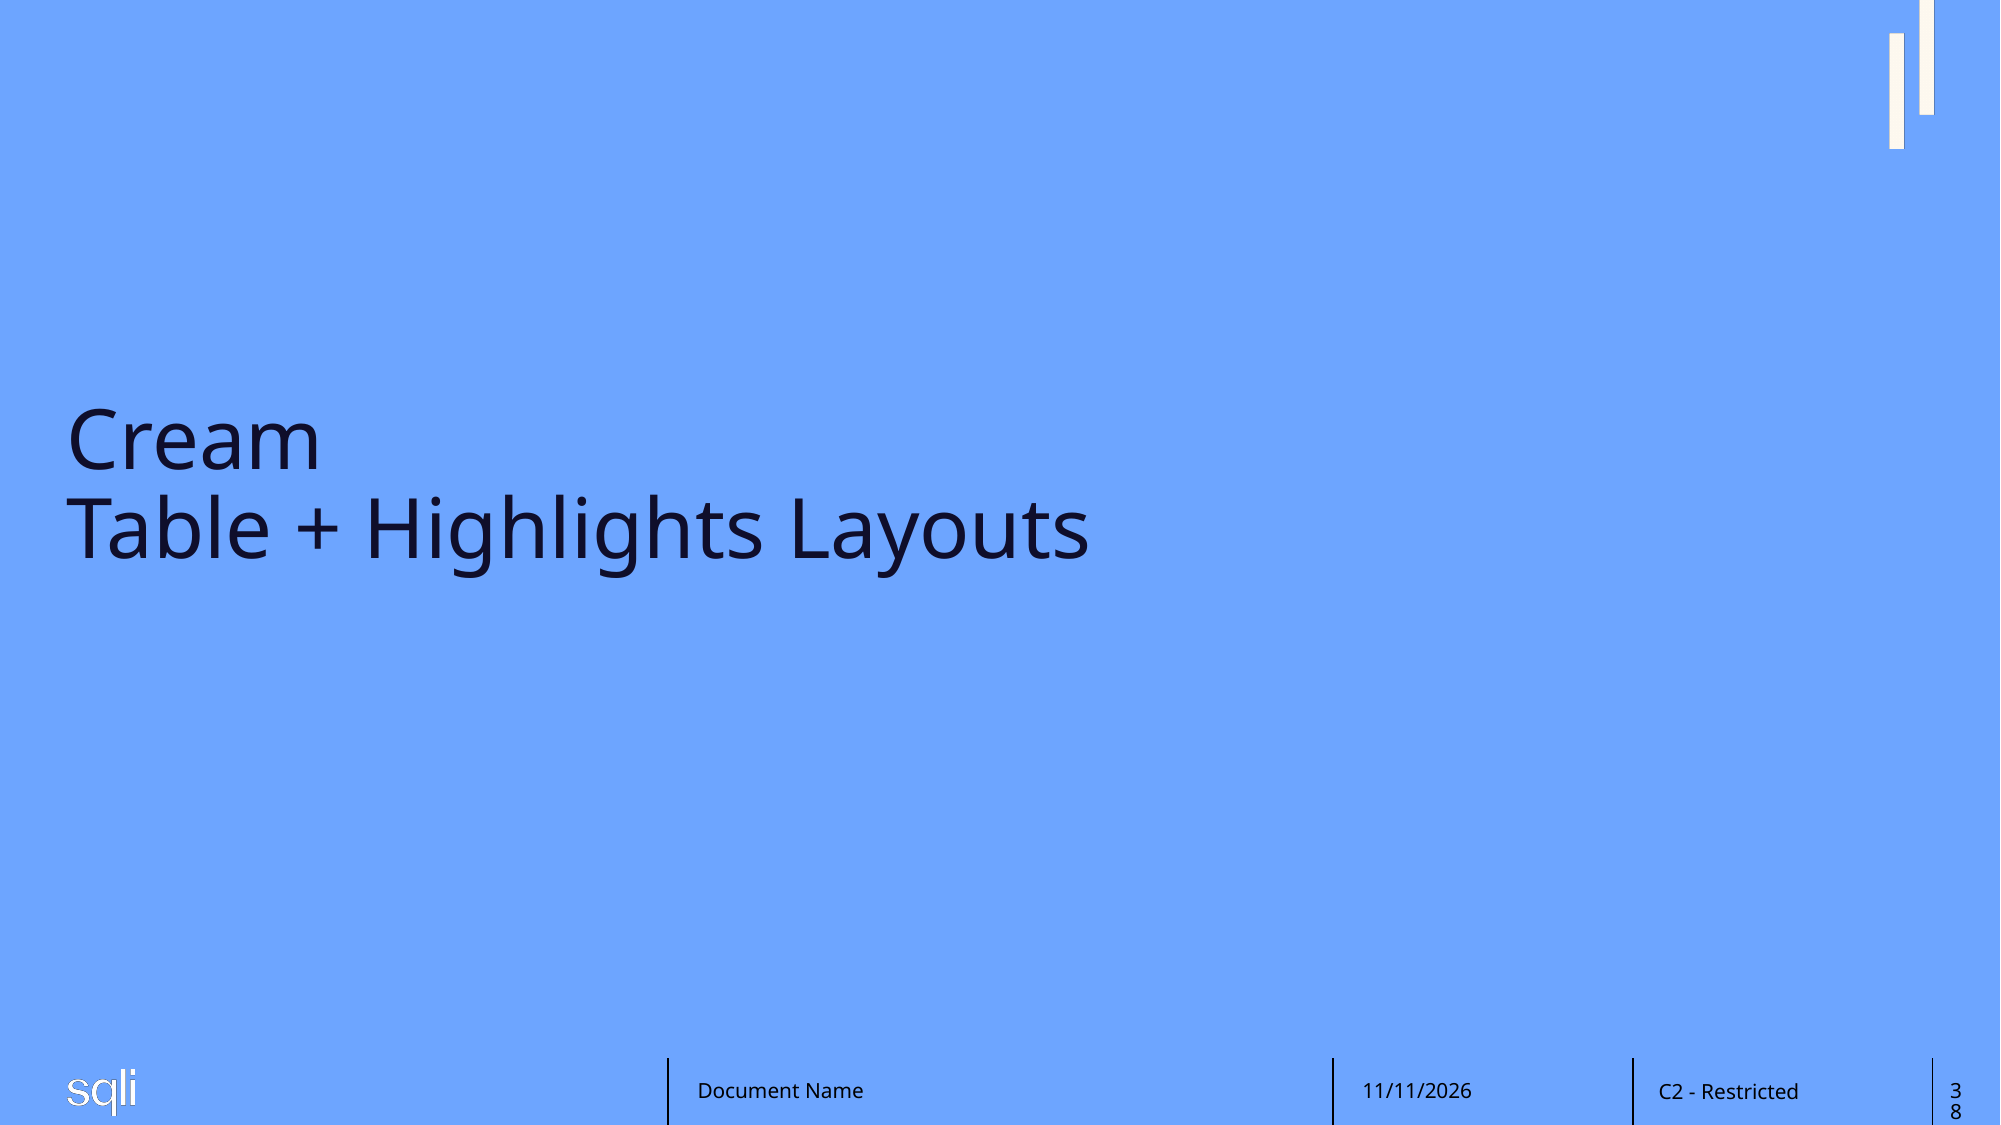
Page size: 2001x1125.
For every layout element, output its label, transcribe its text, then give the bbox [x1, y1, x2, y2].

picture [67, 1069, 135, 1116]
picture [1836, 0, 1986, 149]
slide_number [1333, 1058, 1632, 1125]
footer Document Name [667, 1058, 1333, 1125]
title Cream Table + Highlights Layouts [66, 397, 1544, 811]
slide_number 38 [1932, 1058, 2000, 1125]
